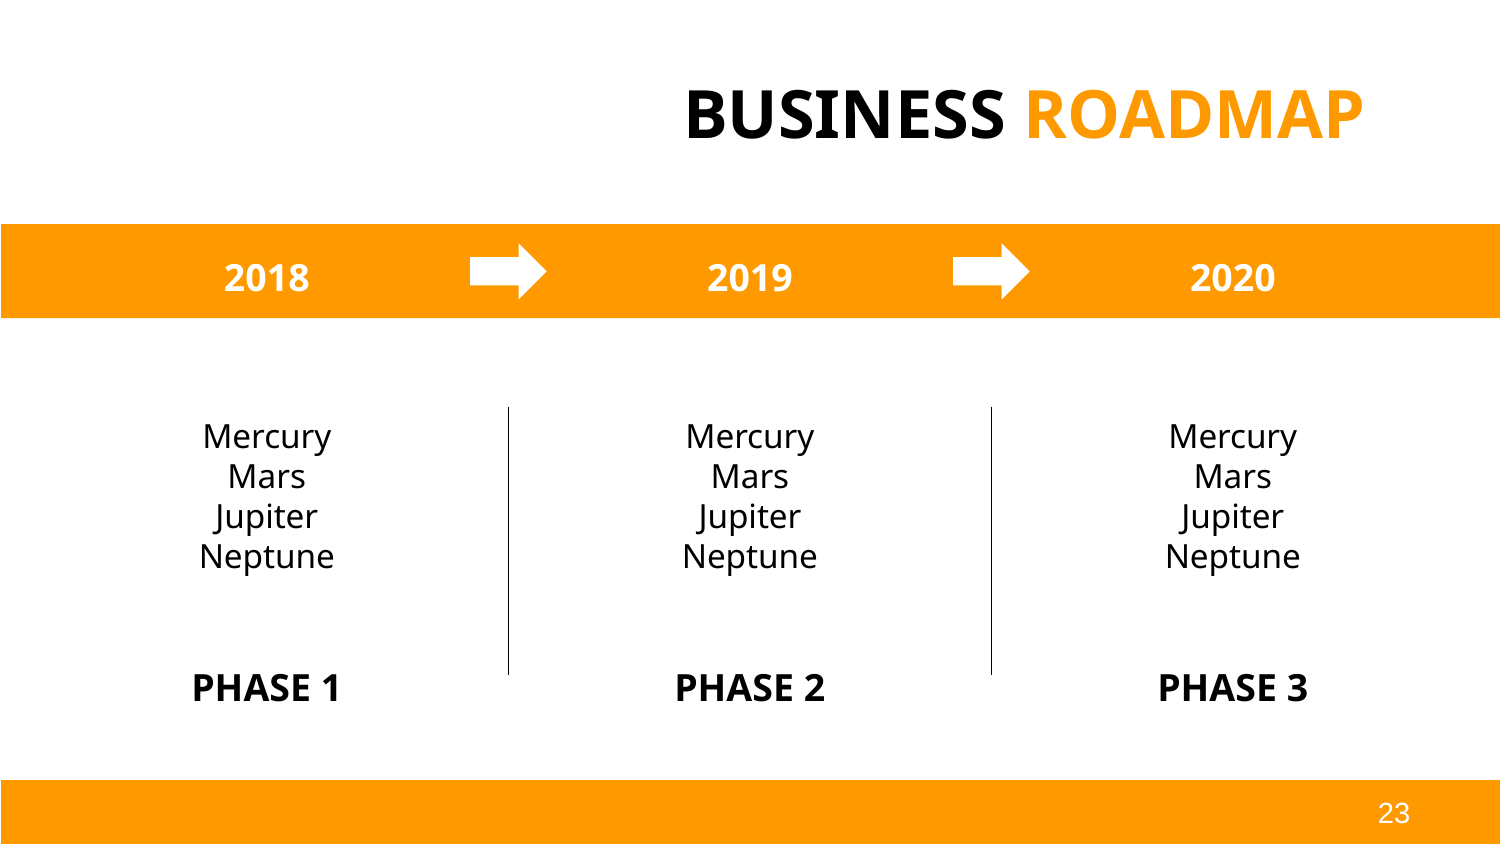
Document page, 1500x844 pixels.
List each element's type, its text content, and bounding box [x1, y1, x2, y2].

text_box Mercury Mars Jupiter Neptune [1100, 400, 1366, 592]
text_box PHASE 1 [147, 648, 386, 714]
text_box [1, 224, 1500, 319]
text_box 2018 [147, 238, 386, 304]
text_box [953, 243, 1030, 300]
text_box 2019 [631, 238, 869, 304]
text_box [470, 243, 547, 300]
text_box PHASE 2 [631, 648, 869, 714]
text_box Mercury Mars Jupiter Neptune [134, 400, 400, 592]
title BUSINESS ROADMAP [119, 72, 1381, 167]
text_box 2020 [1114, 238, 1352, 304]
text_box PHASE 3 [1114, 648, 1352, 714]
text_box Mercury Mars Jupiter Neptune [617, 400, 883, 592]
